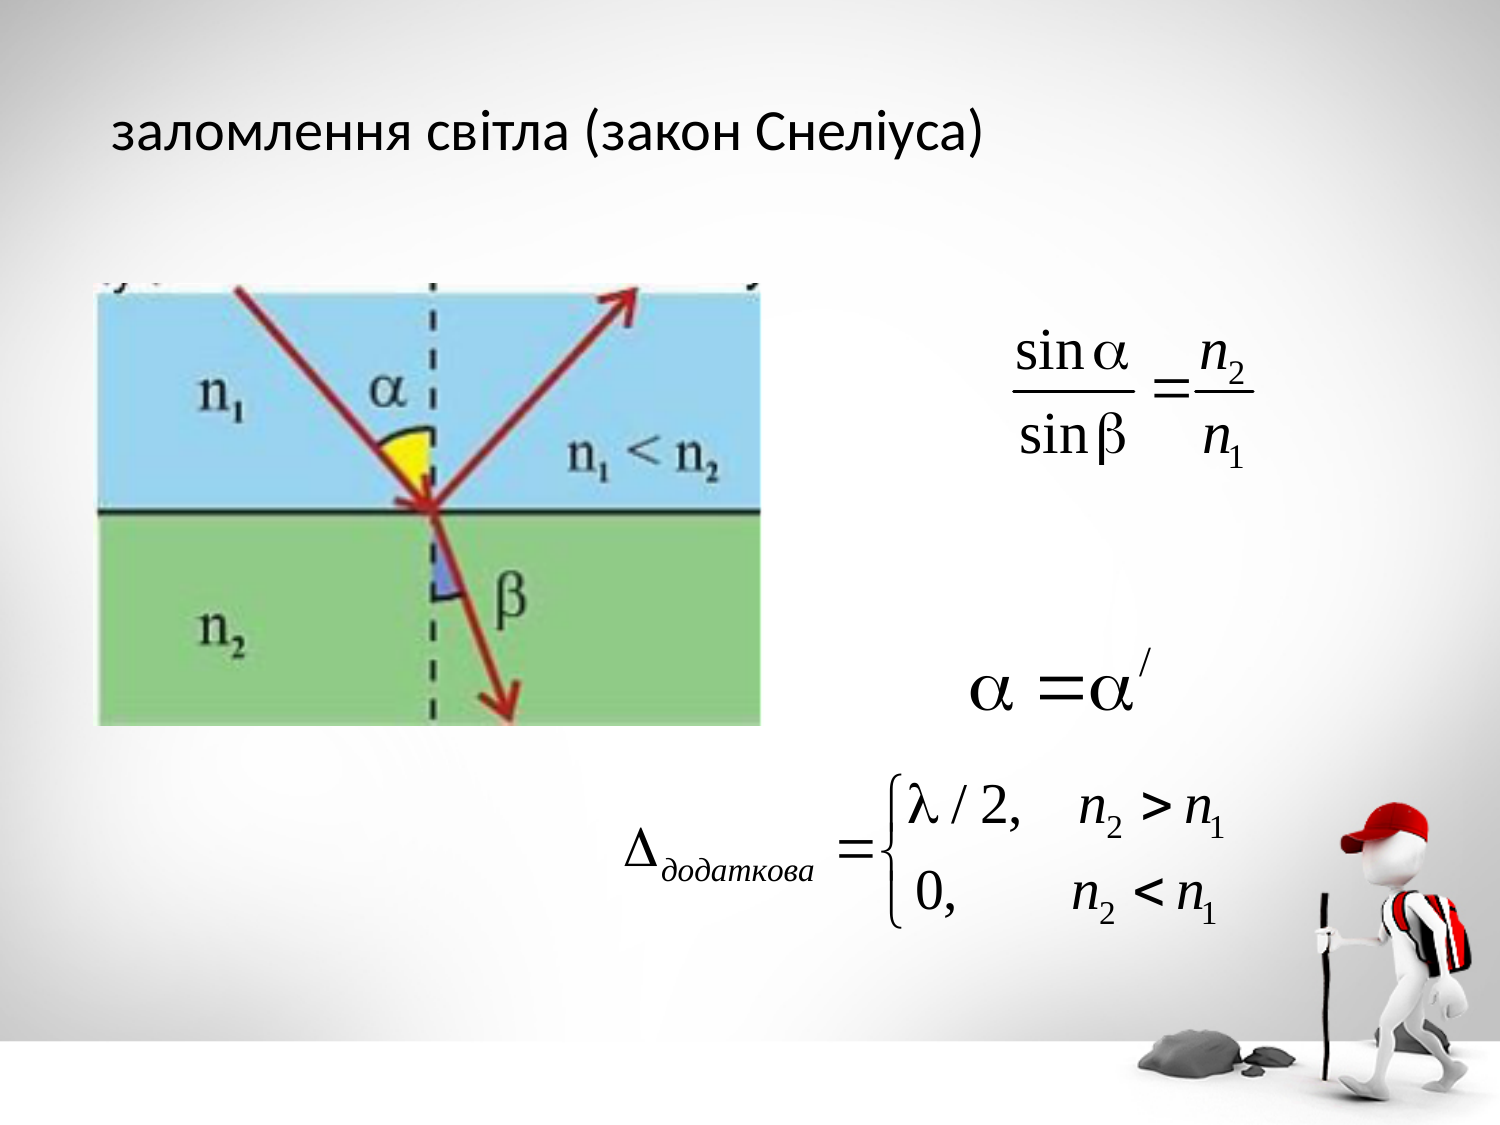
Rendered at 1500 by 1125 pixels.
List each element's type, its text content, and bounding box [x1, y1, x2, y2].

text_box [1004, 312, 1265, 480]
text_box заломлення світла (закон Снеліуса) [97, 85, 1001, 170]
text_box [615, 762, 1235, 941]
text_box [960, 630, 1168, 727]
picture [0, 0, 1500, 1125]
